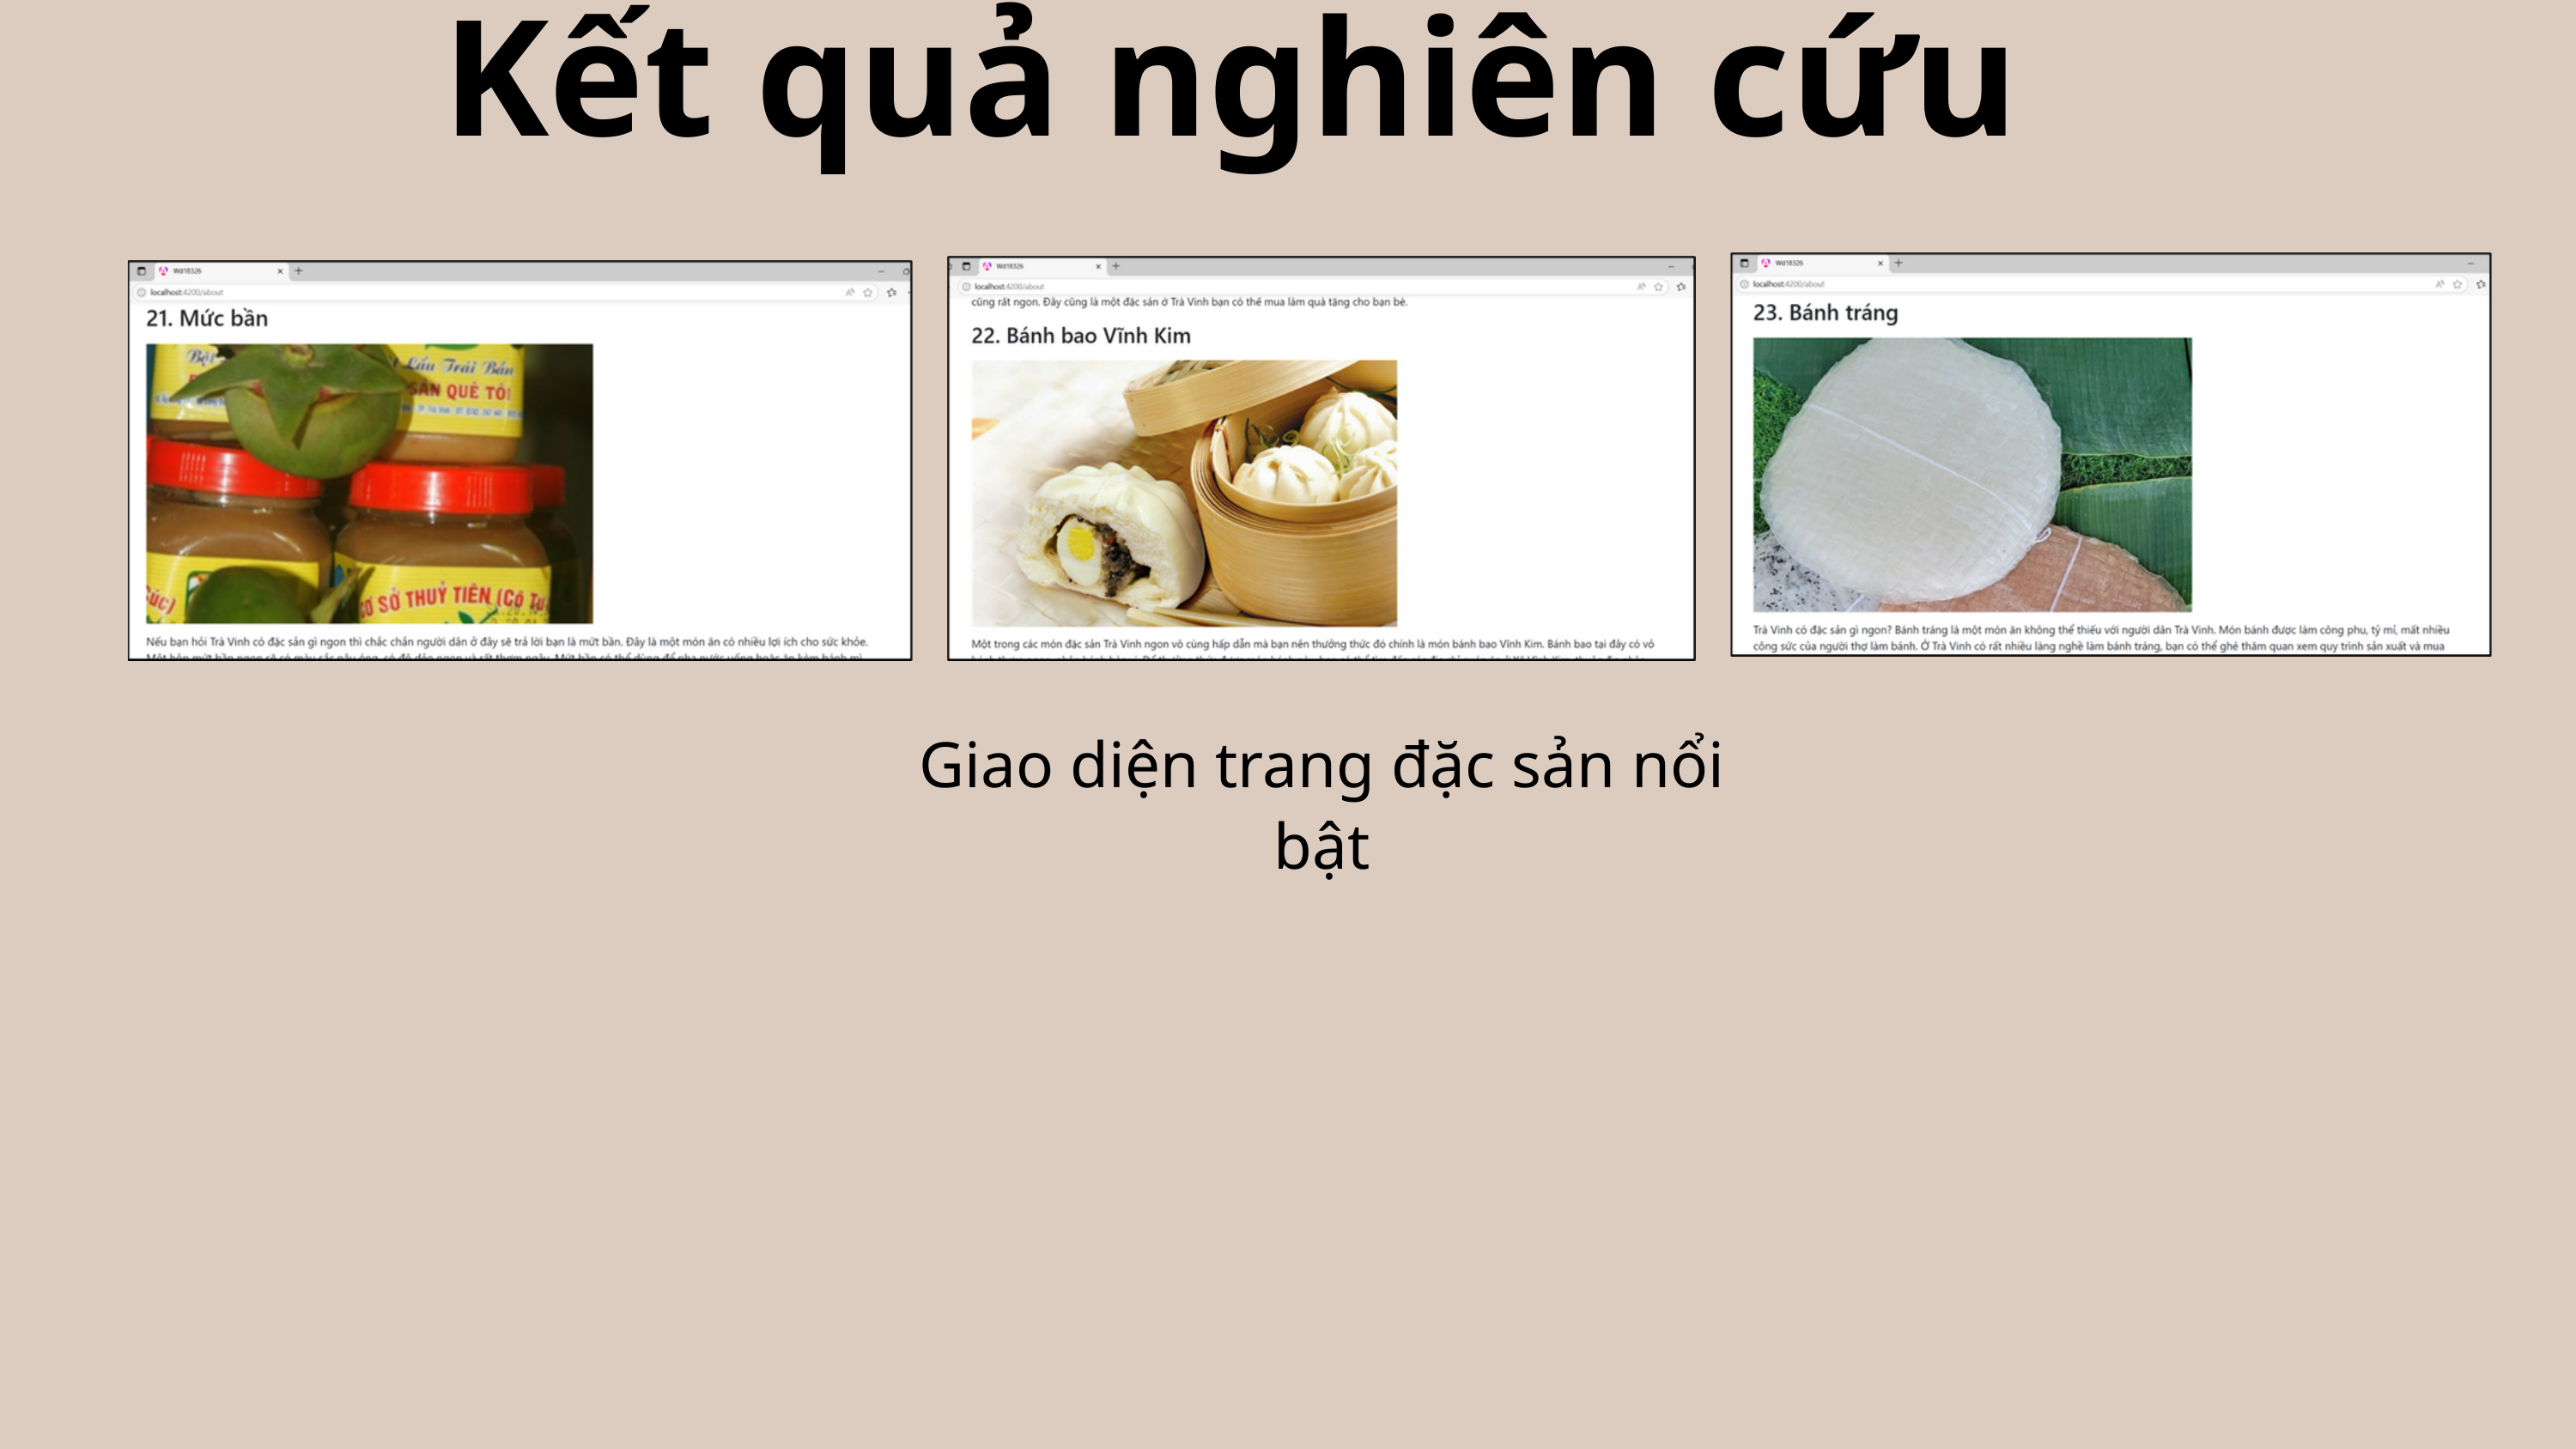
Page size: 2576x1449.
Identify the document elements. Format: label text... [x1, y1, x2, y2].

text_box [947, 256, 1696, 661]
text_box Giao diện trang đặc sản nổi bật [912, 718, 1732, 882]
text_box Kết quả nghiên cứu [321, 7, 2141, 169]
text_box [127, 260, 913, 661]
text_box [1730, 252, 2492, 657]
